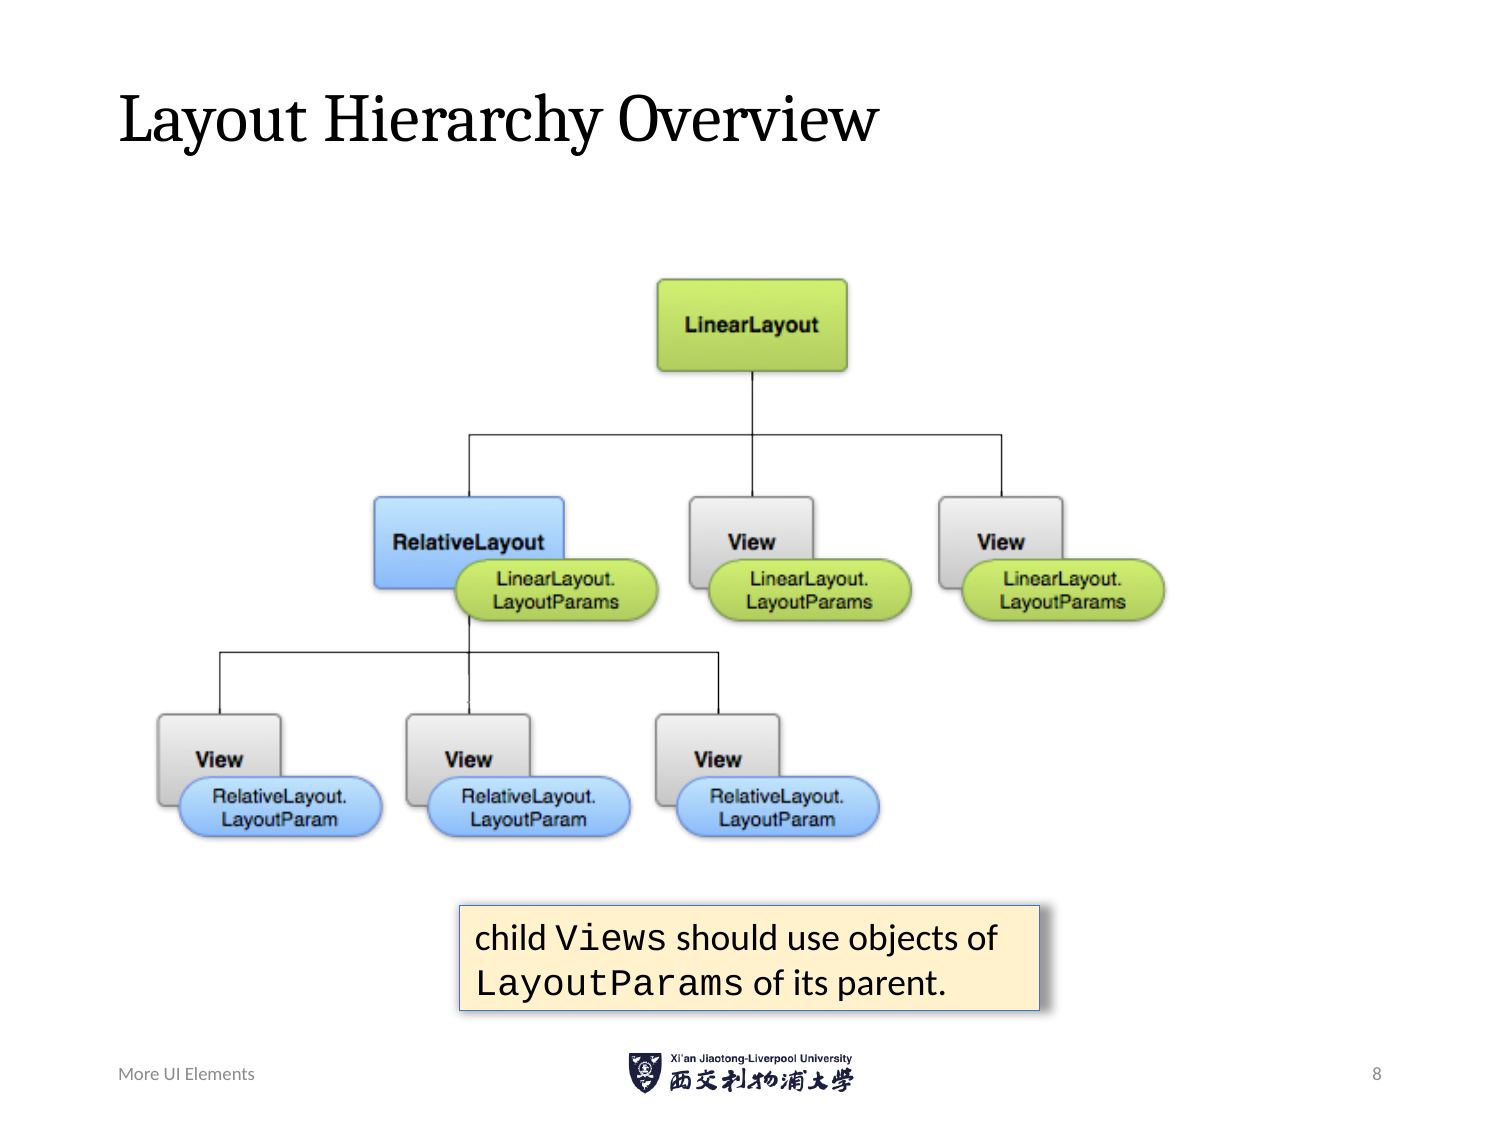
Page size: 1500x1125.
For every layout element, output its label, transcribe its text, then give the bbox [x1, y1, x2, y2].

slide_number More UI Elements [103, 1042, 441, 1103]
text_box child Views should use objects of LayoutParams of its parent. [459, 905, 1040, 1011]
title Layout Hierarchy Overview [103, 59, 1397, 178]
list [141, 265, 1181, 855]
slide_number 8 [1059, 1042, 1397, 1103]
picture [625, 1049, 857, 1096]
